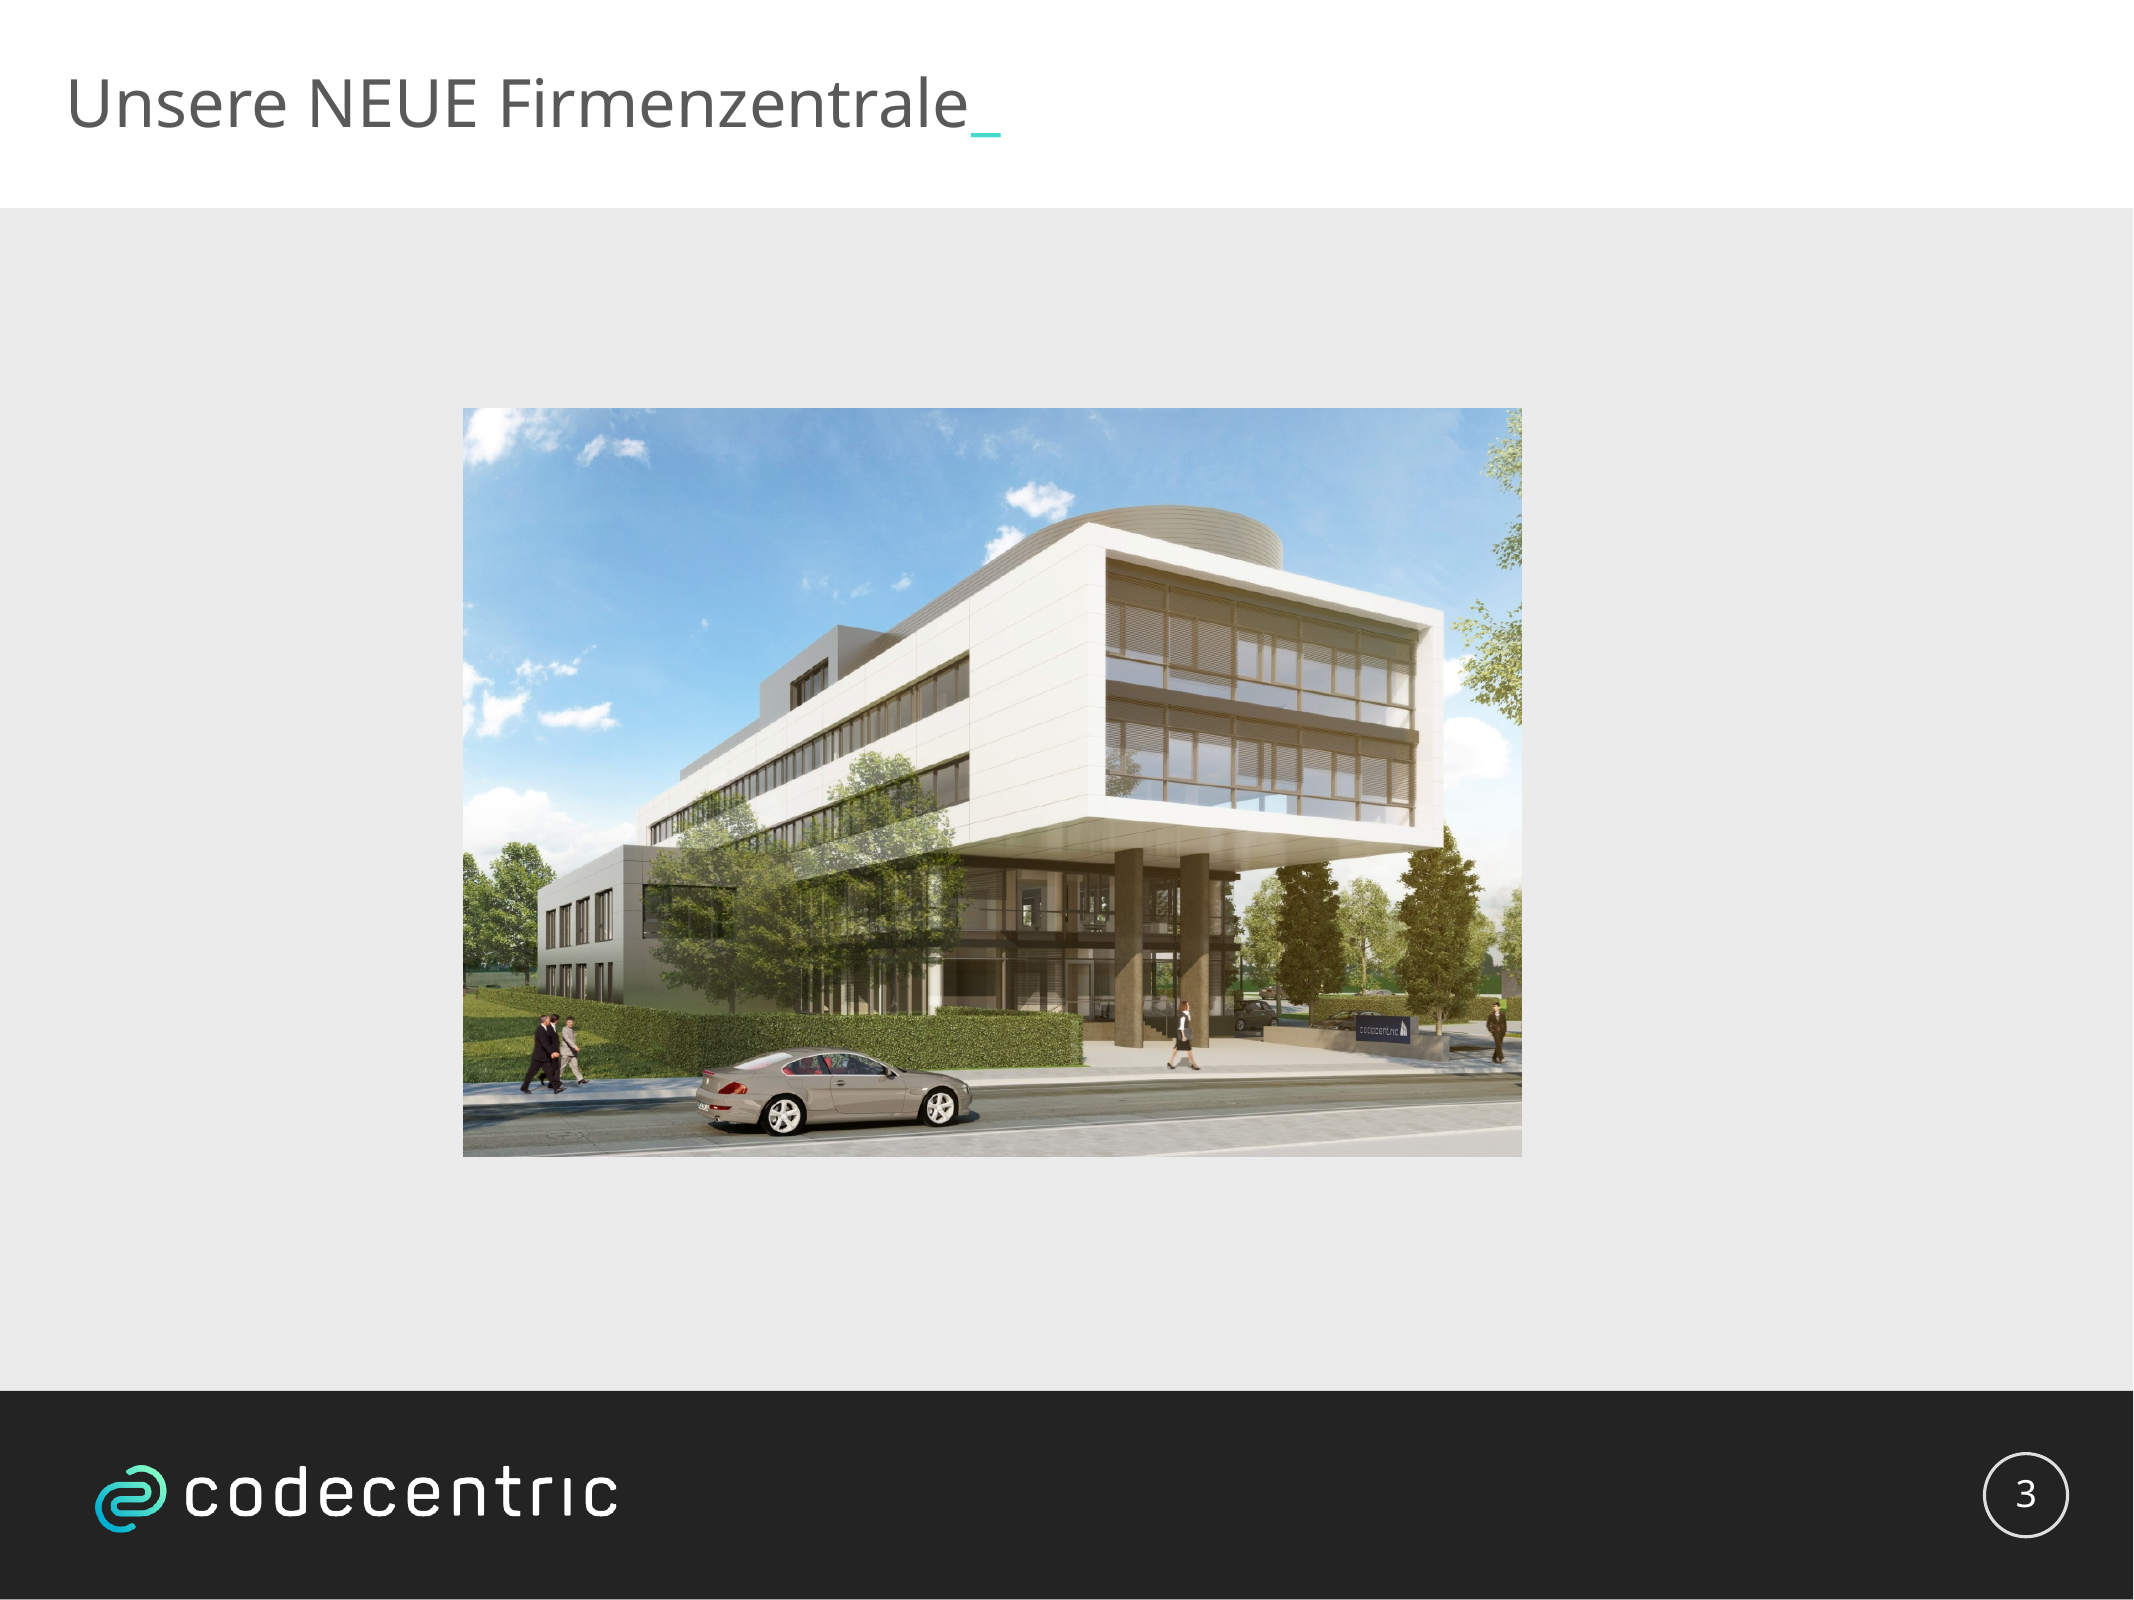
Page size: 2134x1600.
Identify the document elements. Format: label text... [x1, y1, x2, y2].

picture [95, 1465, 617, 1533]
text_box Unsere NEUE Firmenzentrale_ [65, 60, 1002, 141]
slide_number 3 [2009, 1469, 2043, 1533]
picture [463, 408, 1522, 1157]
